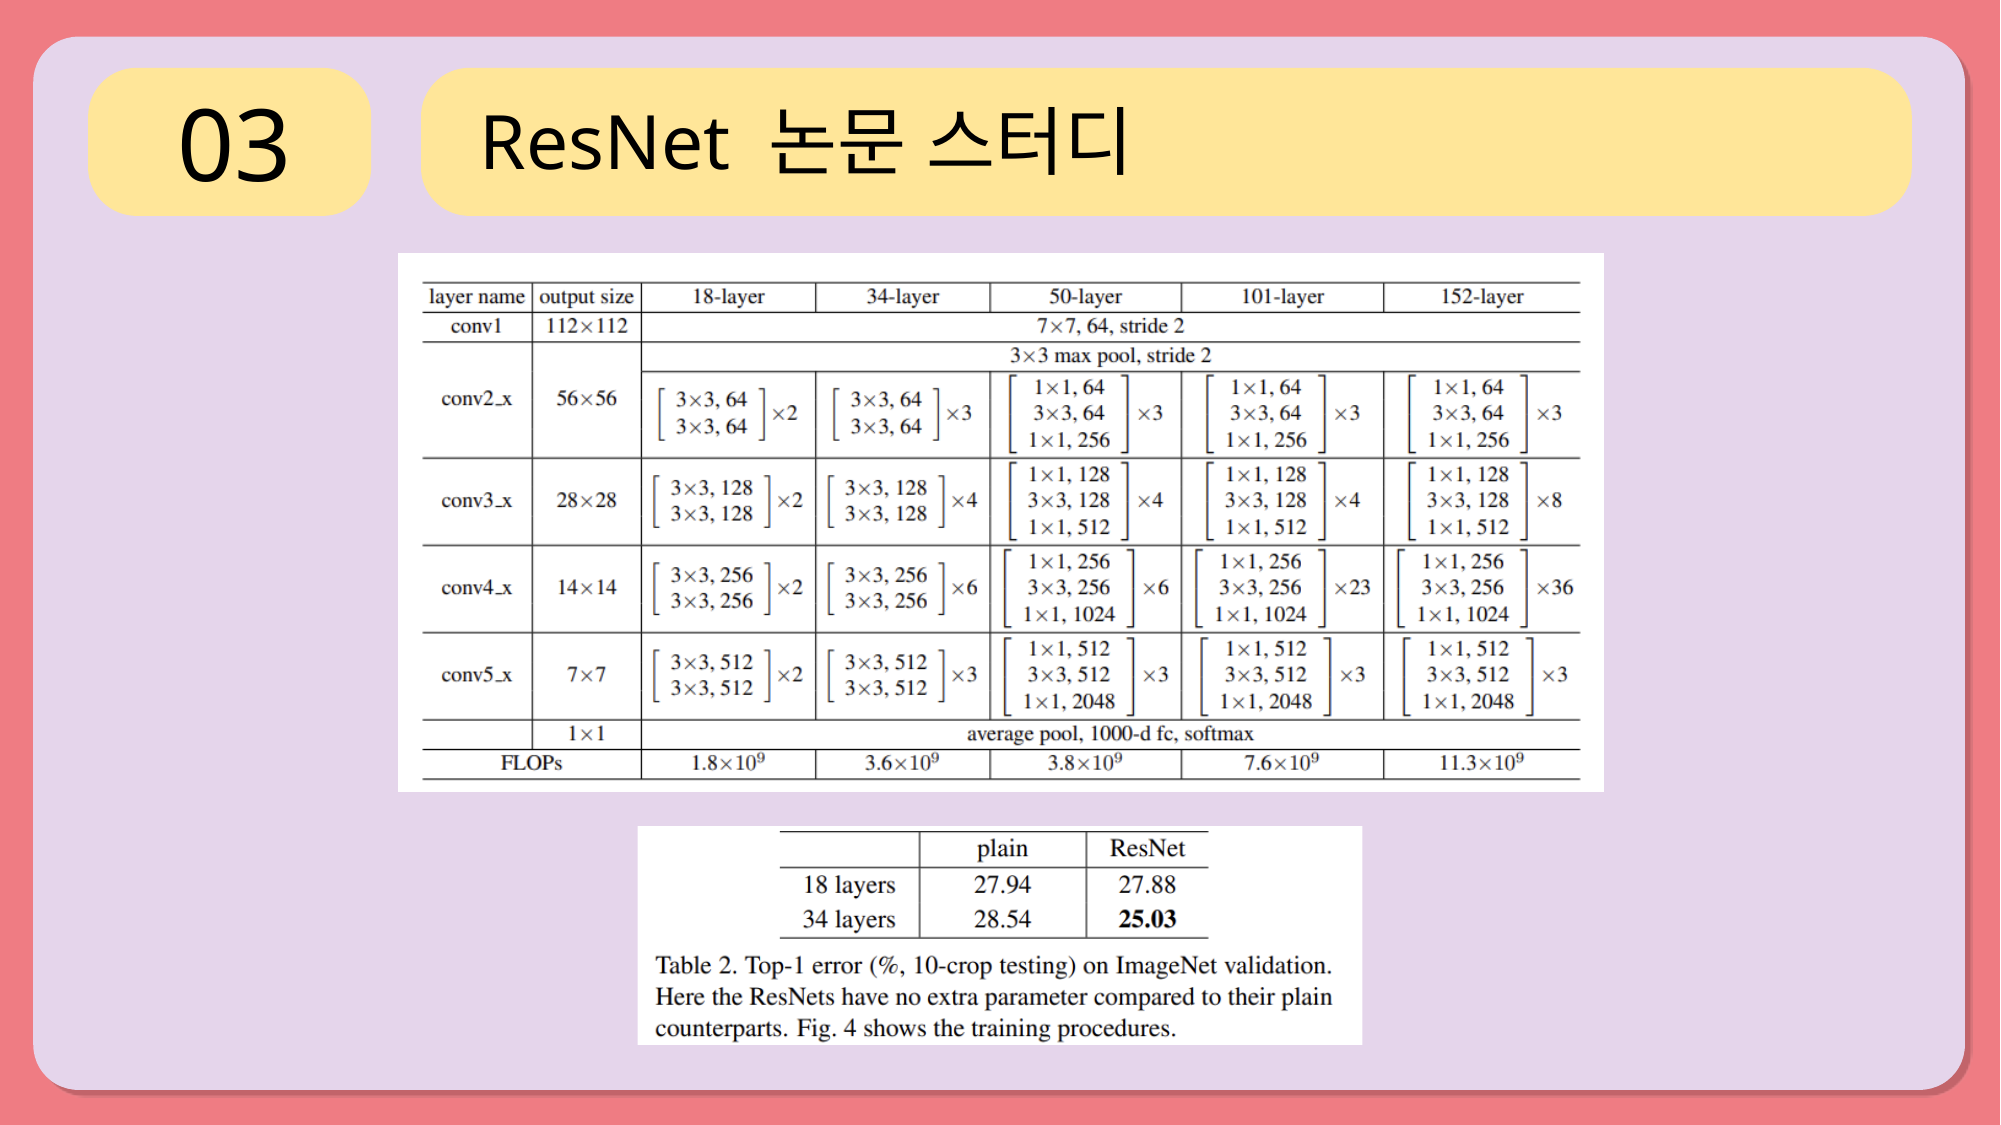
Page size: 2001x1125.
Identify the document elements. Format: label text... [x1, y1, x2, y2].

picture [637, 826, 1363, 1045]
text_box 03 [162, 87, 352, 182]
picture [398, 253, 1604, 792]
text_box ResNet 논문 스터디 [464, 97, 1928, 192]
